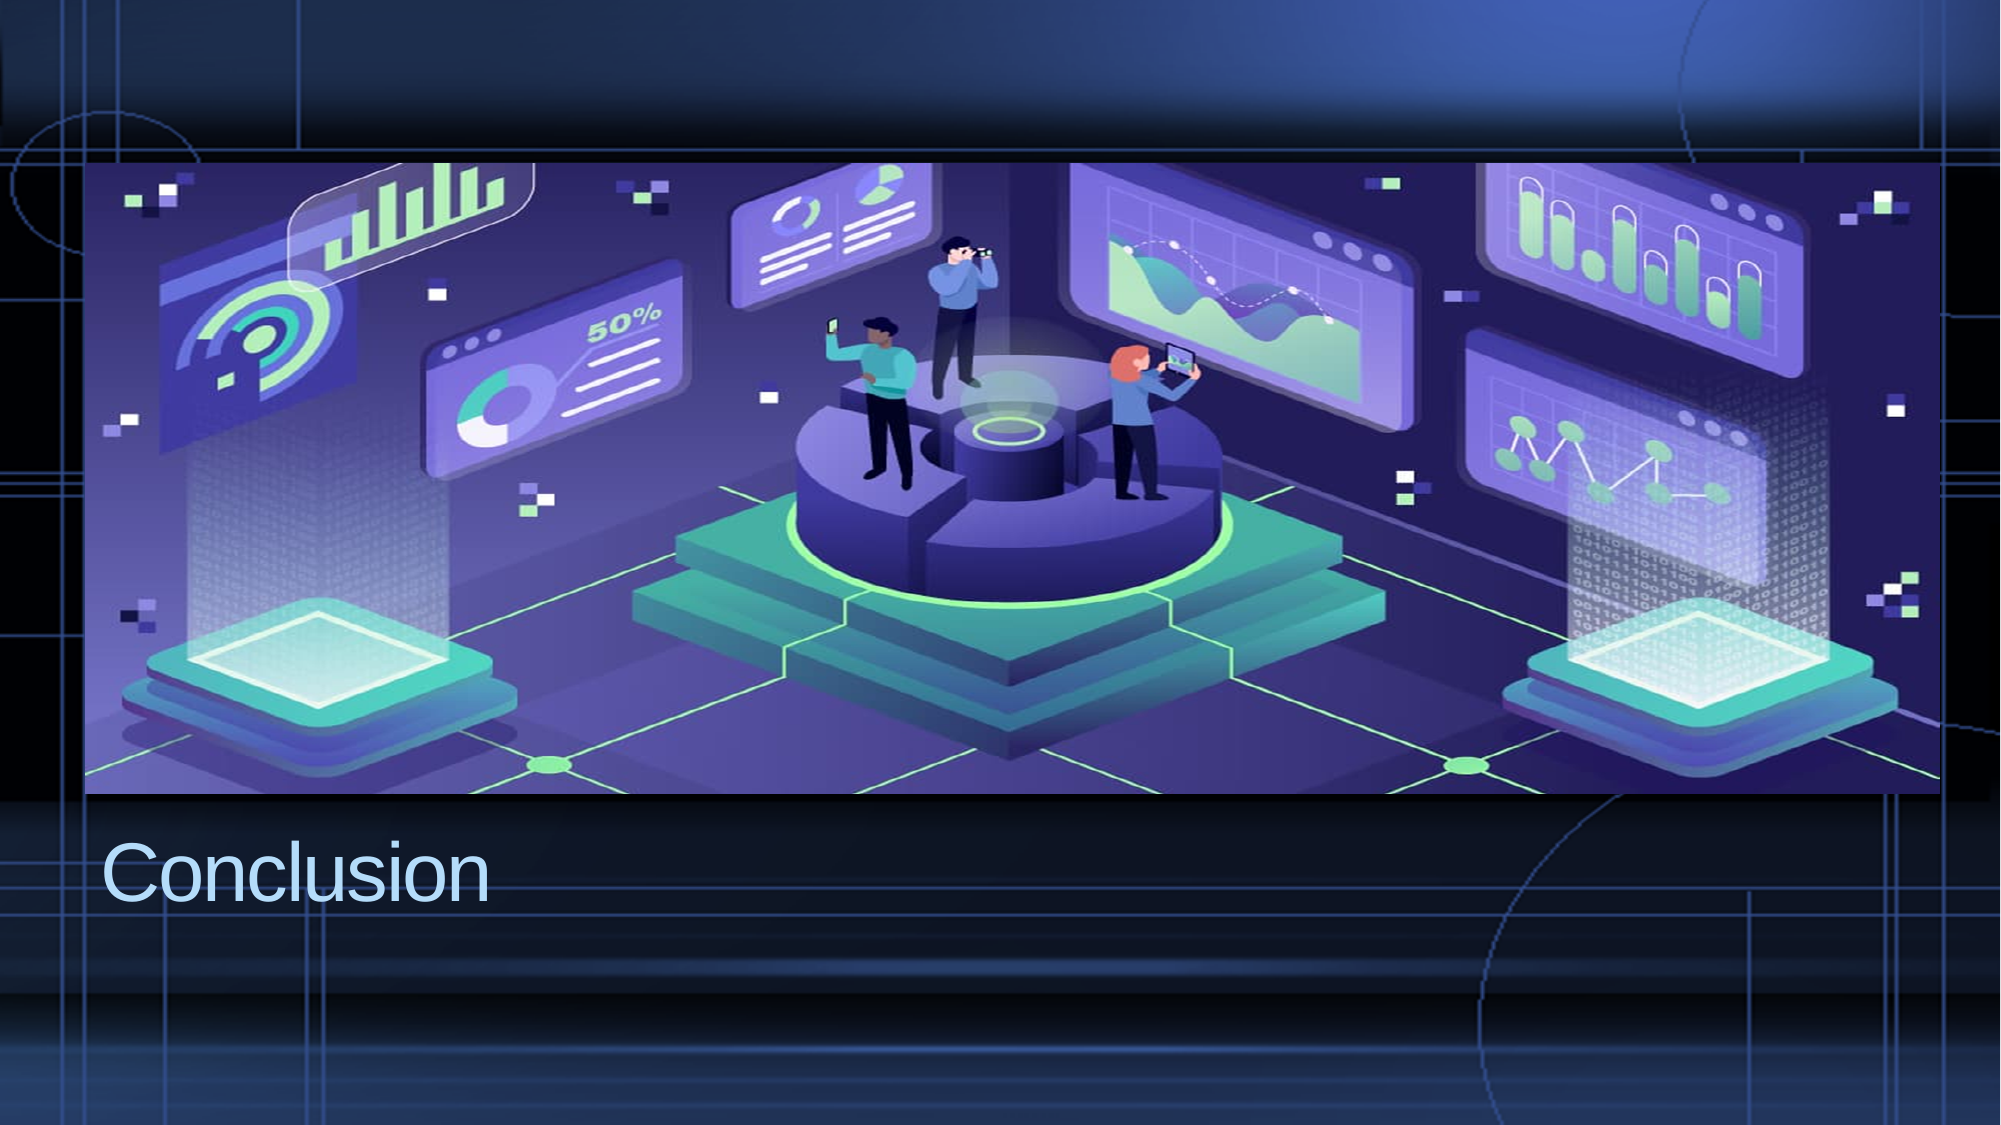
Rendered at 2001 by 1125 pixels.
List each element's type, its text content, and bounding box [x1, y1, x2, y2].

title Conclusion [85, 810, 1786, 961]
picture [0, 0, 2001, 1125]
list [84, 163, 1940, 795]
